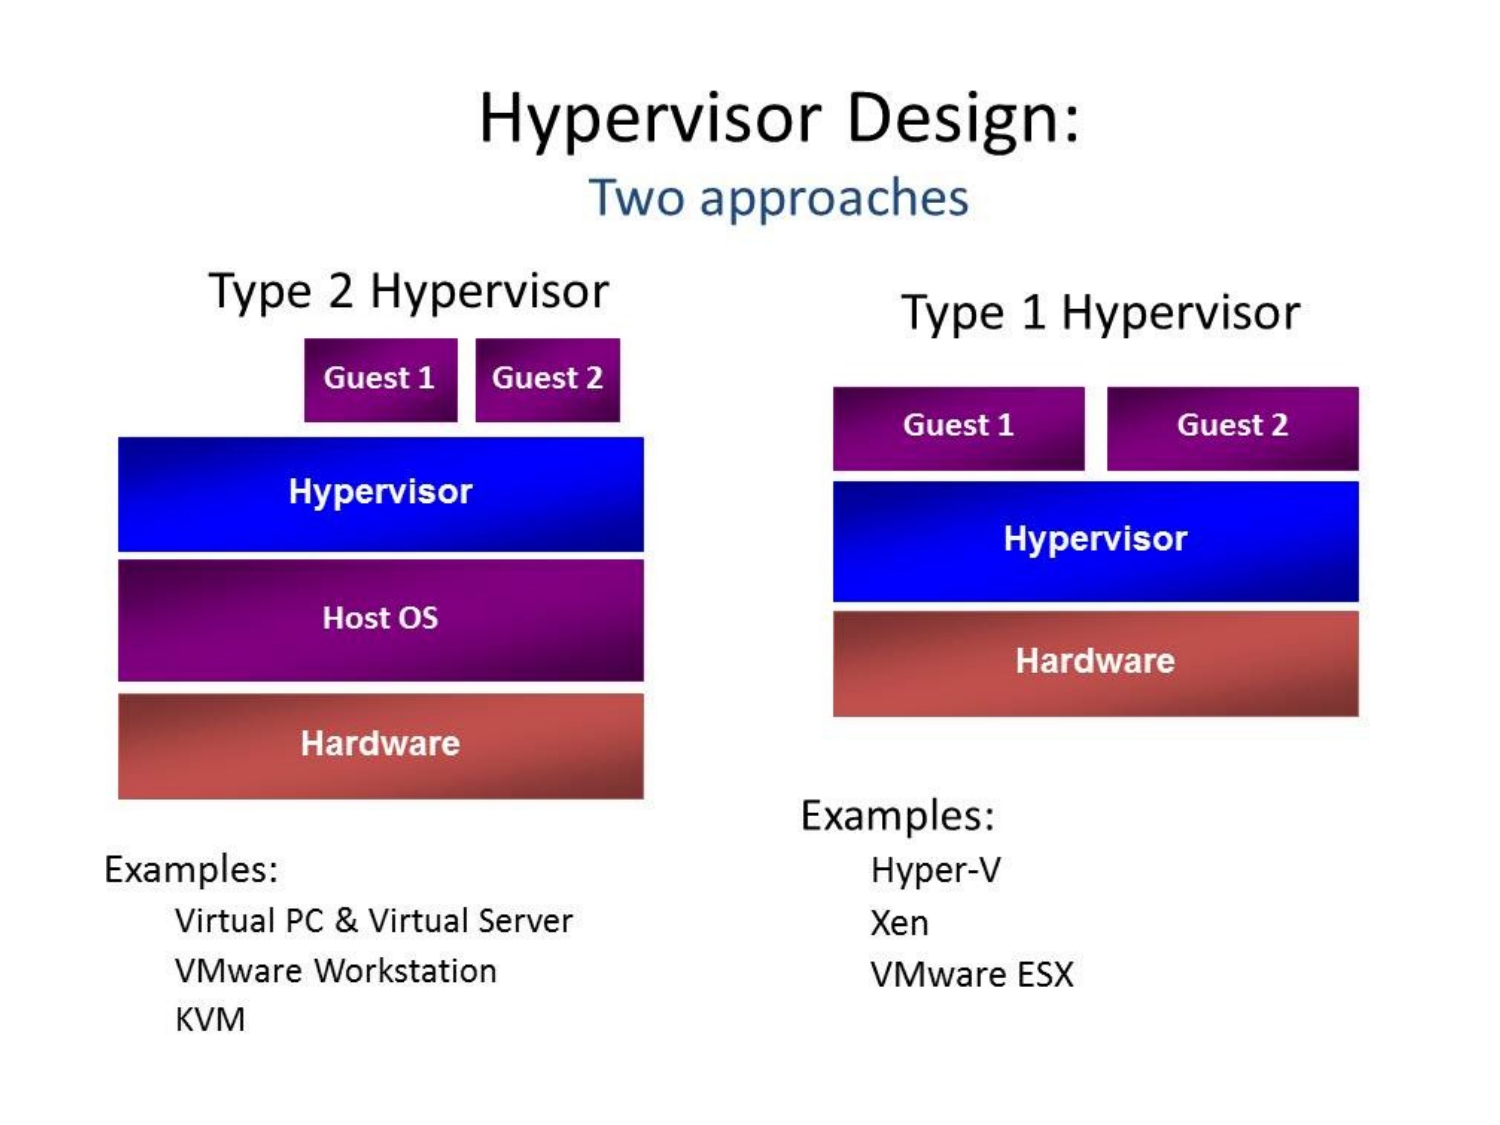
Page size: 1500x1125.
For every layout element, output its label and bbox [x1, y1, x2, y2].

picture [35, 32, 1465, 1093]
